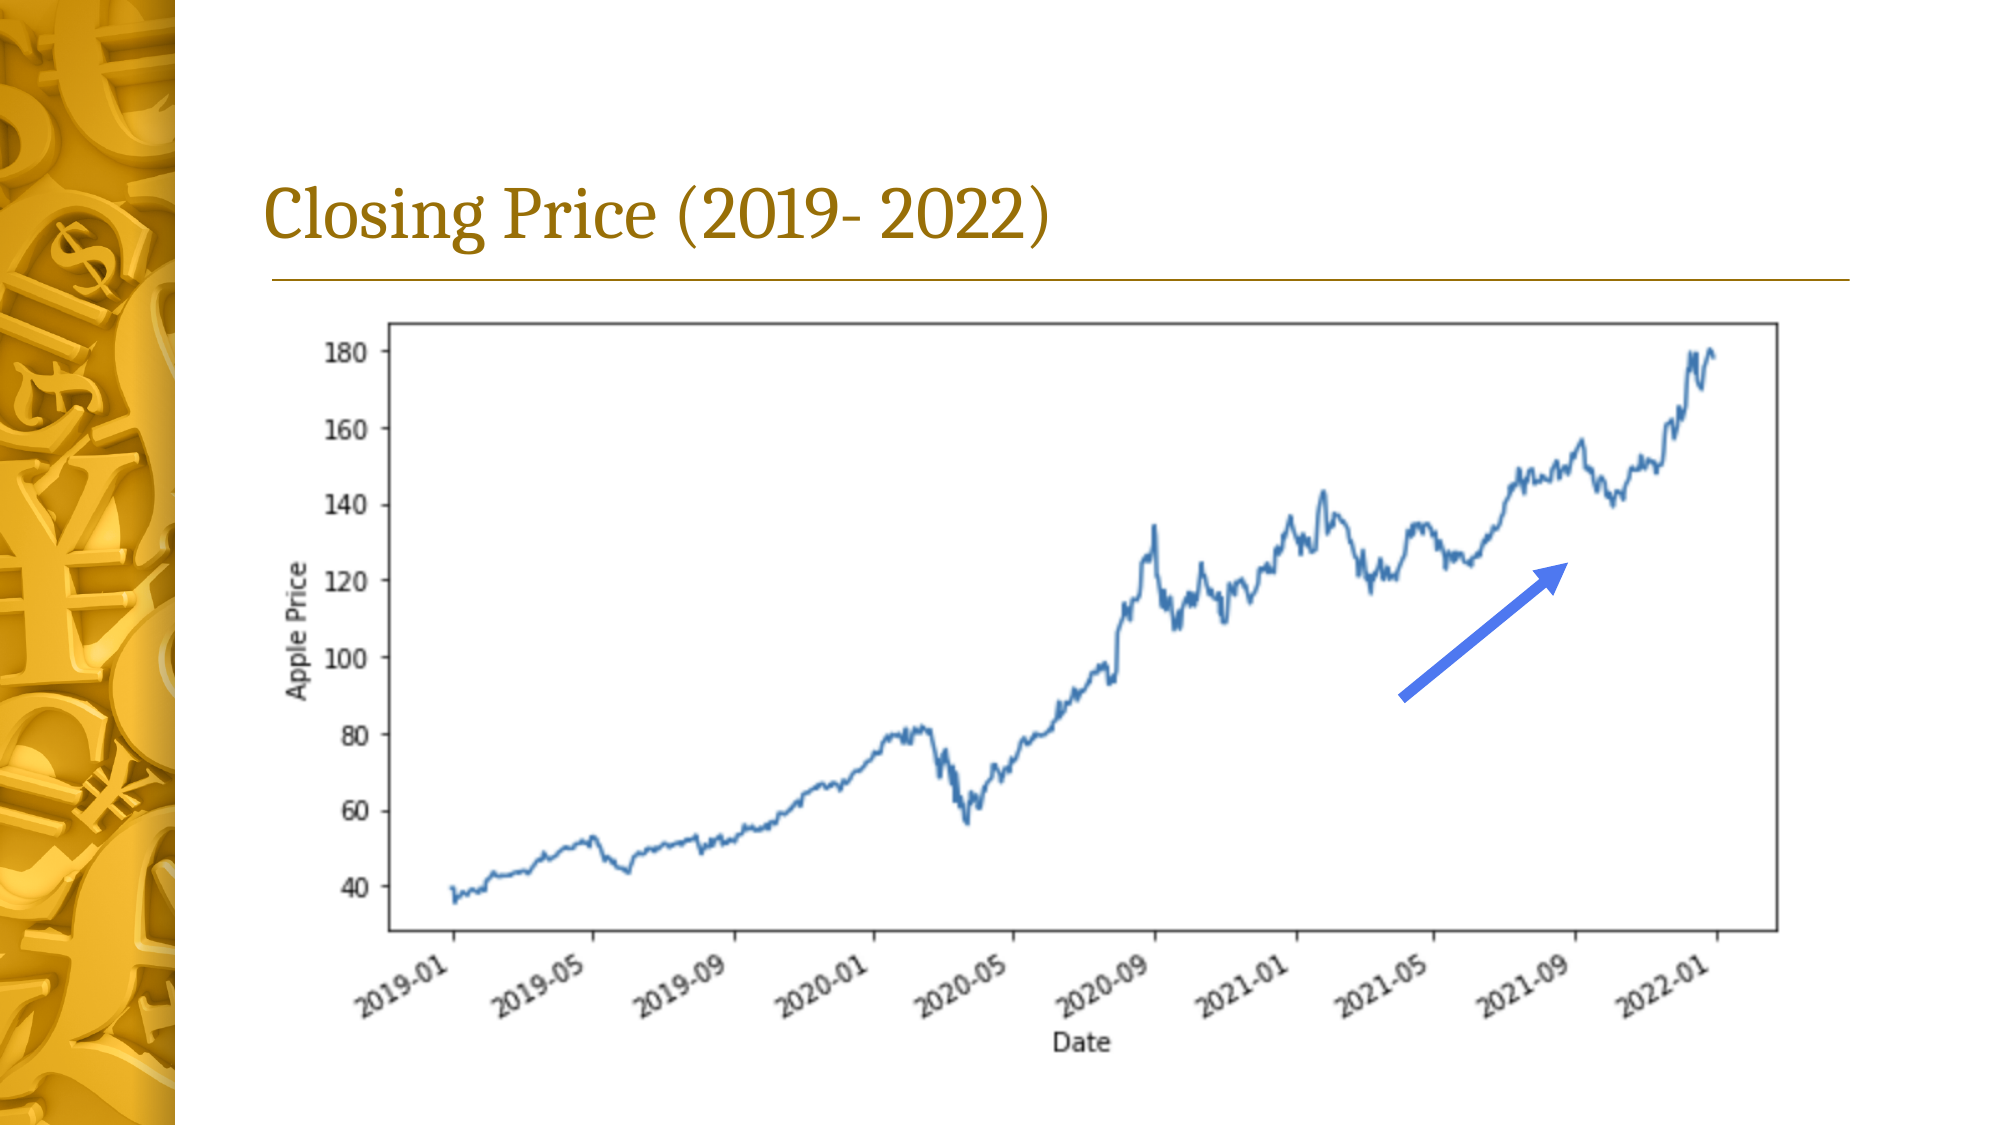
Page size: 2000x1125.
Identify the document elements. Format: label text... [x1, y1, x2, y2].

picture [0, 0, 175, 1125]
title Closing Price (2019- 2022) [249, 62, 1863, 263]
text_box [1401, 562, 1569, 699]
picture [250, 289, 1822, 1063]
